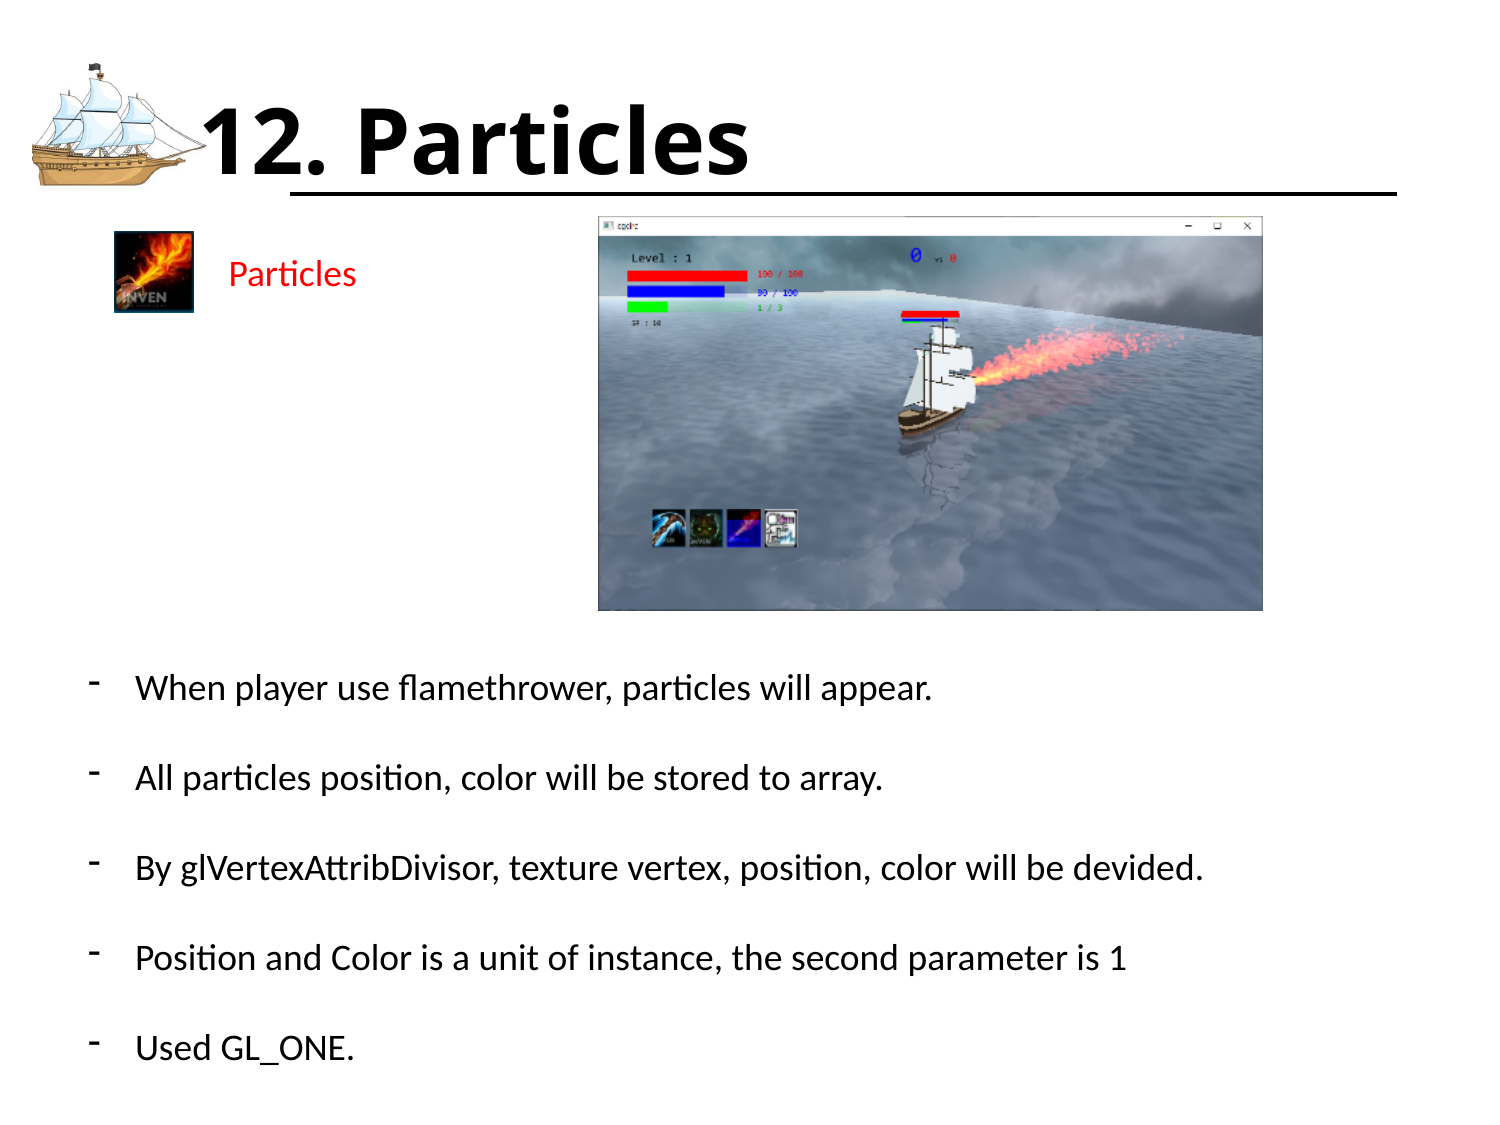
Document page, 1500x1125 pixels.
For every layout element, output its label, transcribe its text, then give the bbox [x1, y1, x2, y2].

text_box Particles [213, 241, 372, 302]
text_box When player use flamethrower, particles will appear. All particles position, color will be stored to array. By glVertexAttribDivisor, texture vertex, position, color will be devided. Position and Color is a unit of instance, the second parameter is 1 Used GL_ONE. [73, 655, 1464, 1125]
picture [32, 58, 213, 191]
picture [114, 231, 195, 313]
title 12. Particles [184, 58, 1403, 232]
picture [598, 216, 1263, 612]
